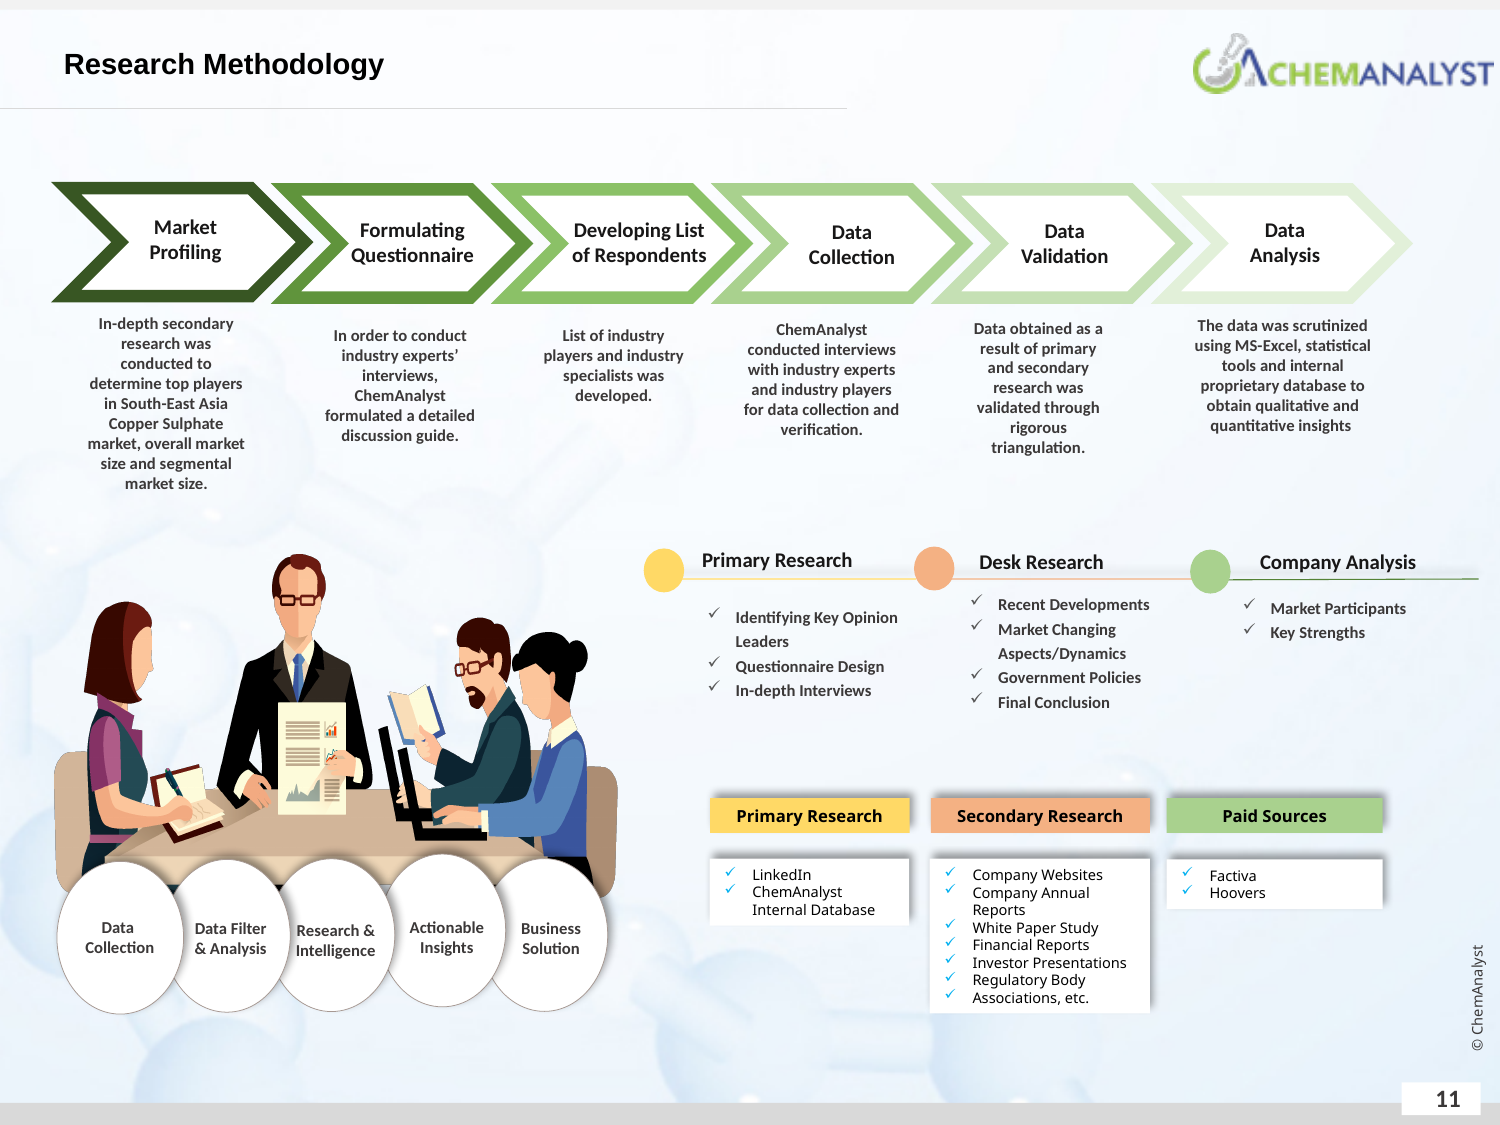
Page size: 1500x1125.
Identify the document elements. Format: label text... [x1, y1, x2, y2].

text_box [30, 187, 1498, 1033]
picture [0, 10, 1500, 1102]
text_box Research Methodology [48, 37, 1339, 88]
